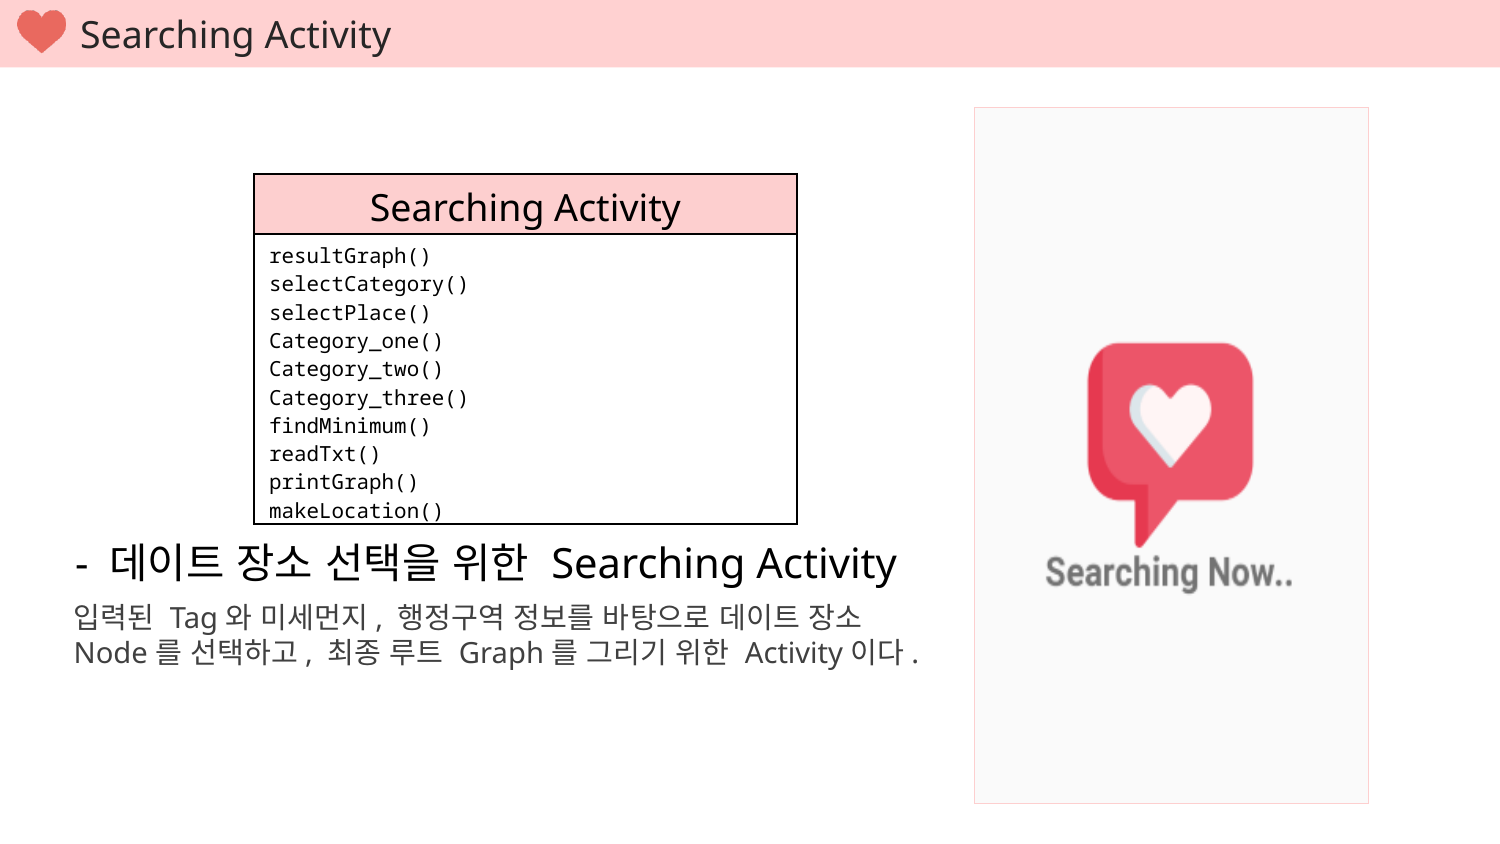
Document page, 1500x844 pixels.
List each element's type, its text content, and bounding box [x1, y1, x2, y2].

table_header Searching Activity [255, 175, 796, 233]
text_box 입력된 Tag와 미세먼지, 행정구역 정보를 바탕으로 데이트 장소 Node를 선택하고, 최종 루트 Graph를 그리기 위한 Activity이다. [58, 591, 950, 677]
text_box - 데이트 장소 선택을 위한 Searching Activity [60, 529, 951, 594]
table_cell resultGraph() selectCategory() selectPlace() Category_one() Category_two() Category_three() findMinimum() readTxt() printGraph() makeLocation() [255, 235, 796, 523]
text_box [17, 3, 412, 65]
picture [974, 107, 1369, 805]
text_box [0, 0, 1500, 70]
